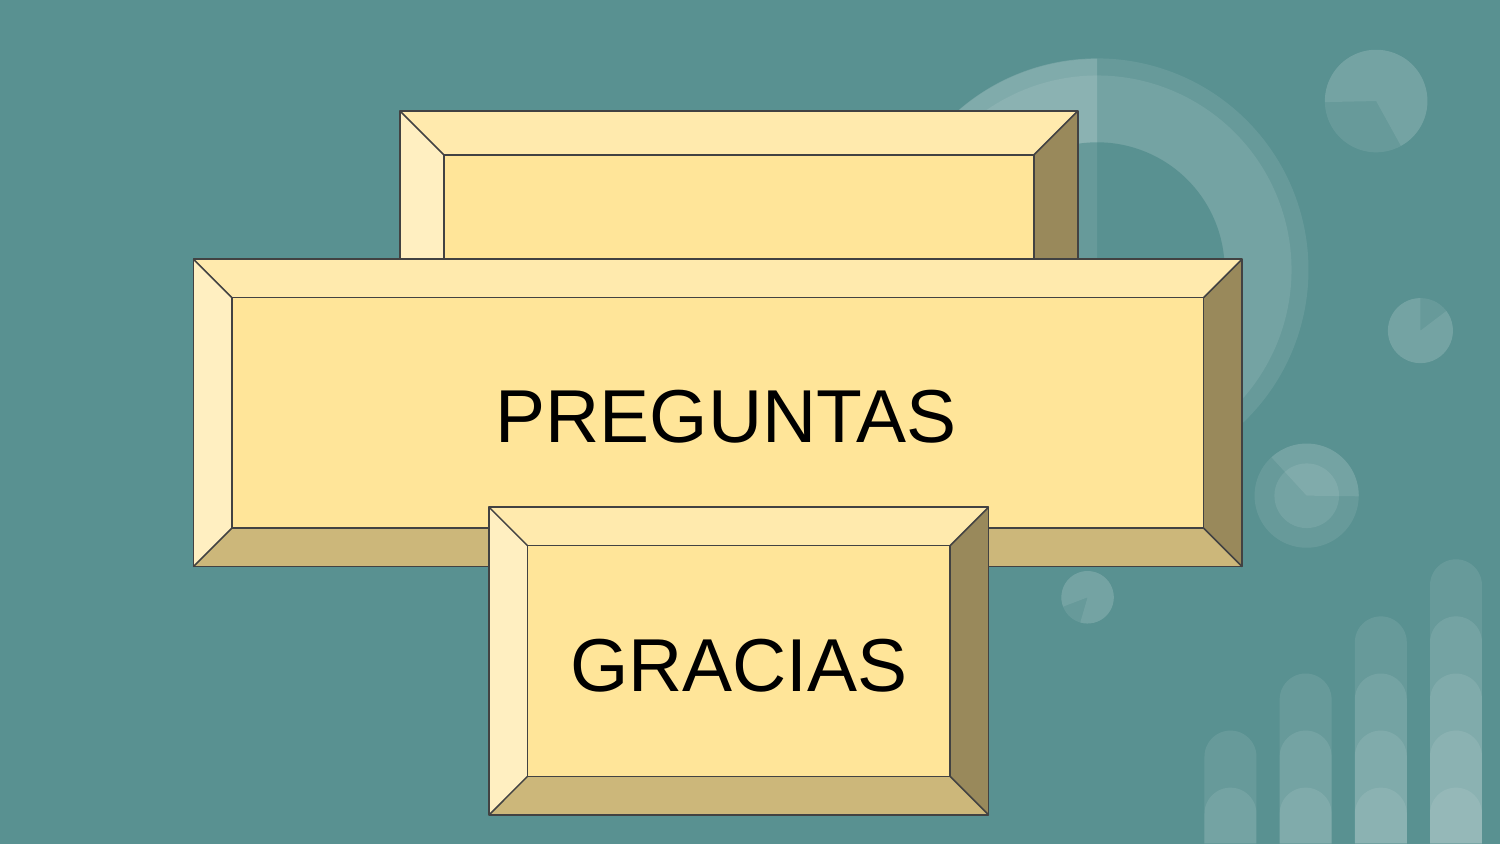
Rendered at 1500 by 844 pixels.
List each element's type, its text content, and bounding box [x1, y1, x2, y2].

text_box GRACIAS [489, 507, 989, 815]
text_box PREGUNTAS [193, 259, 1243, 567]
text_box FIN [399, 111, 1078, 259]
